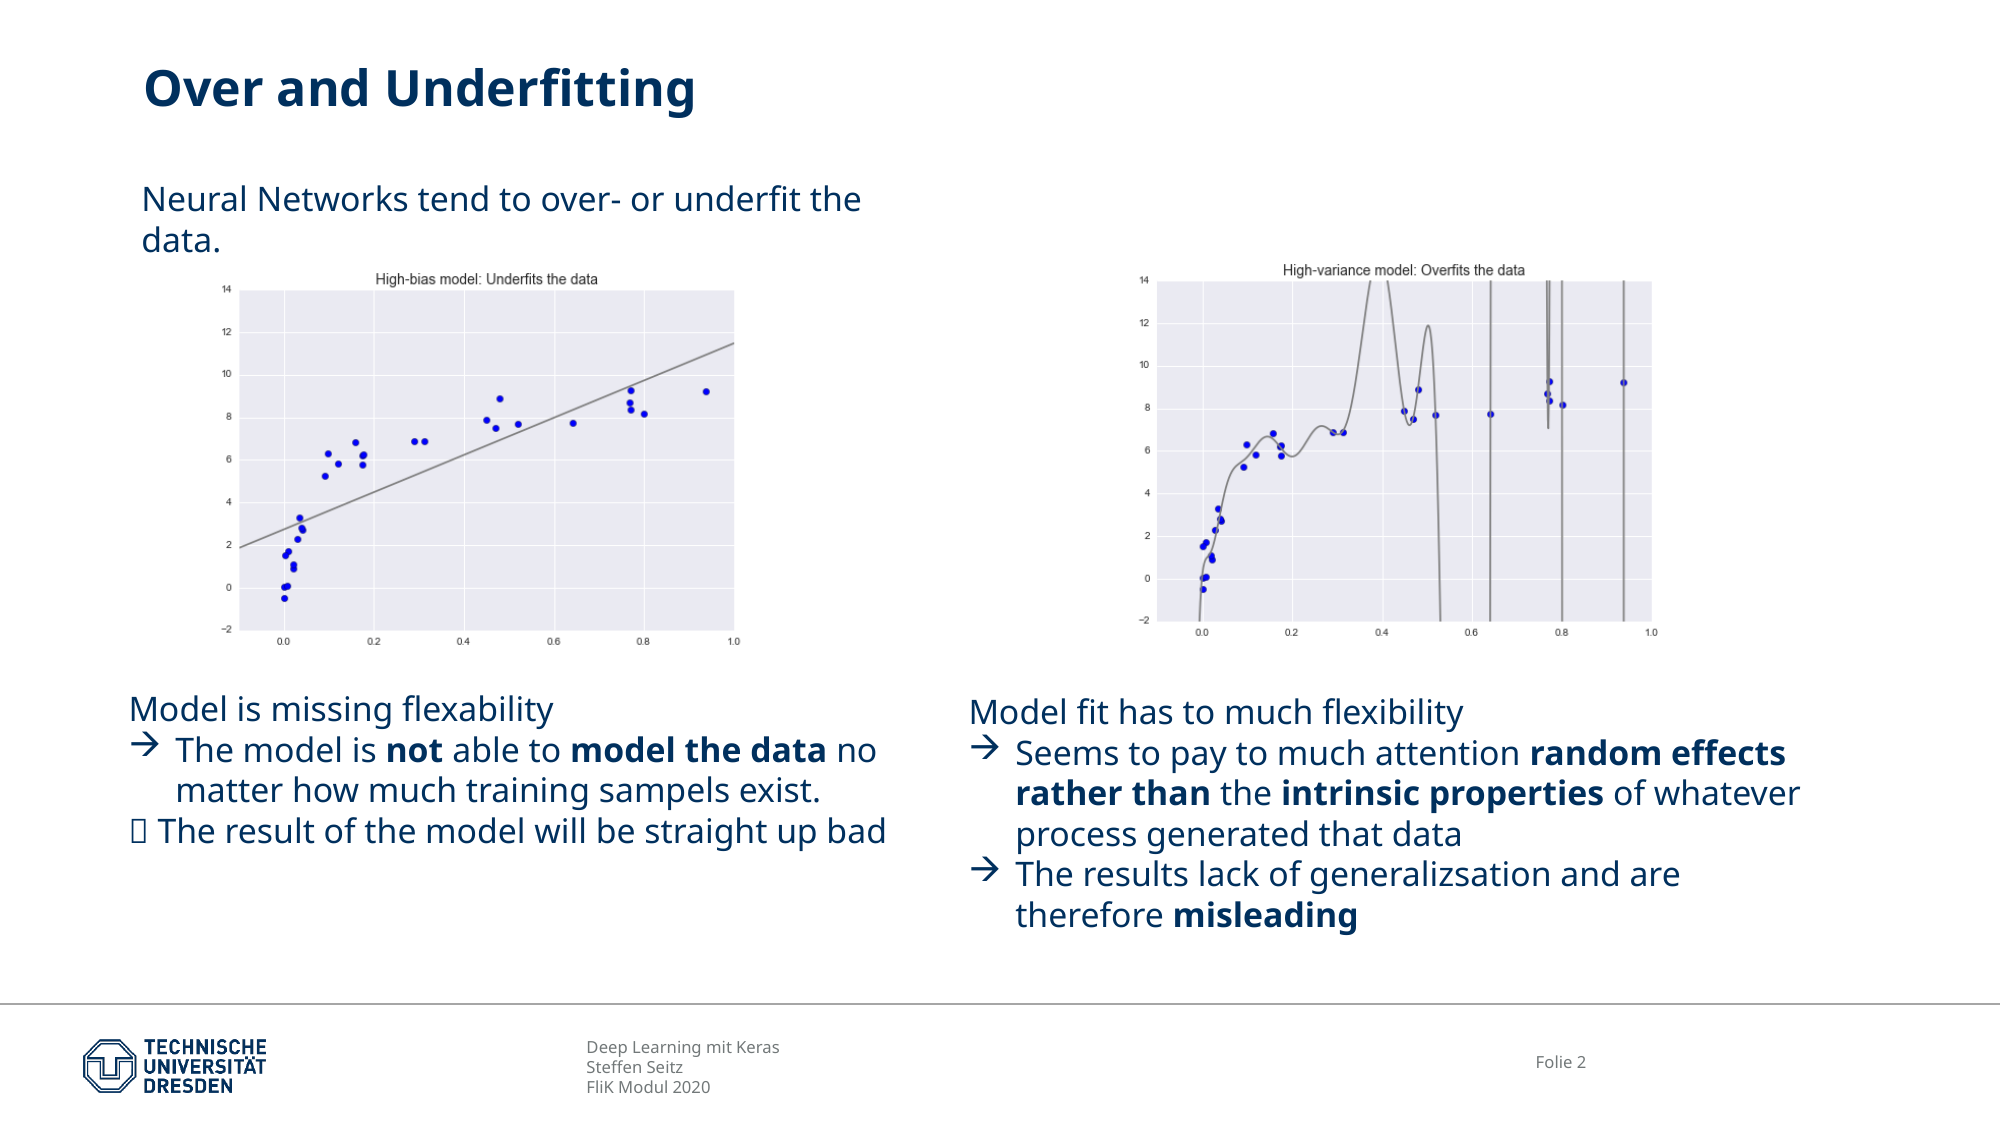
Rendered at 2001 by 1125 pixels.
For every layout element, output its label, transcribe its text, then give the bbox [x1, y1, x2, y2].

picture [1125, 257, 1666, 645]
text_box Model is missing flexability The model is not able to model the data no matter how much training sampels exist.  The result of the model will be straight up bad [113, 680, 954, 858]
text_box Model fit has to much flexibility Seems to pay to much attention random effects rather than the intrinsic properties of whatever process generated that data The results lack of generalizsation and are therefore misleading [953, 683, 1838, 942]
text_box Neural Networks tend to over- or underfit the data. [126, 170, 963, 267]
picture [213, 266, 753, 654]
title Over and Underfitting [143, 56, 1880, 169]
picture [83, 1039, 266, 1093]
